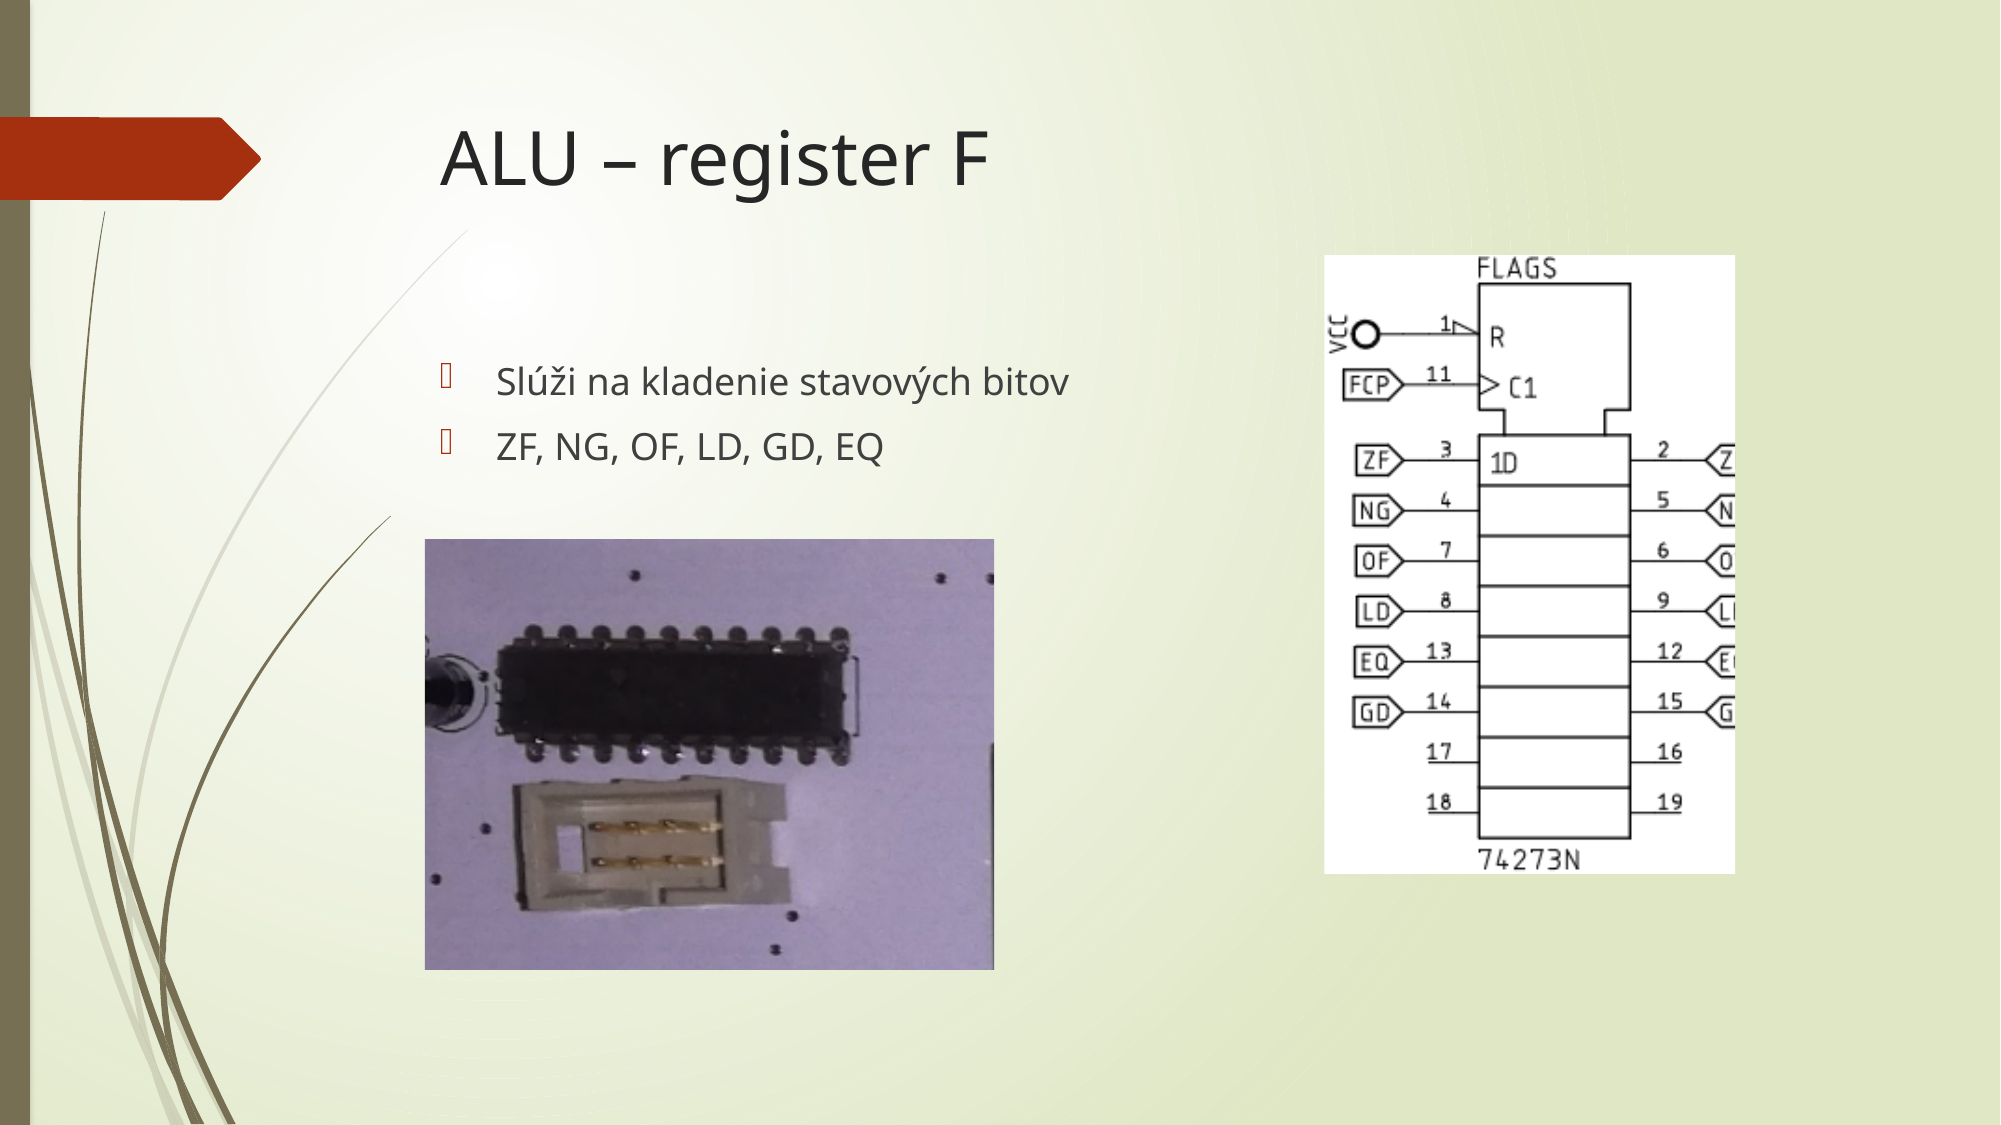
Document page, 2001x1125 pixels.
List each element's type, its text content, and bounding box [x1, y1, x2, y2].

list Slúži na kladenie stavových bitov ZF, NG, OF, LD, GD, EQ [424, 350, 1888, 970]
title ALU – register F [425, 102, 1888, 313]
picture [1323, 255, 1736, 874]
picture [424, 469, 995, 1040]
